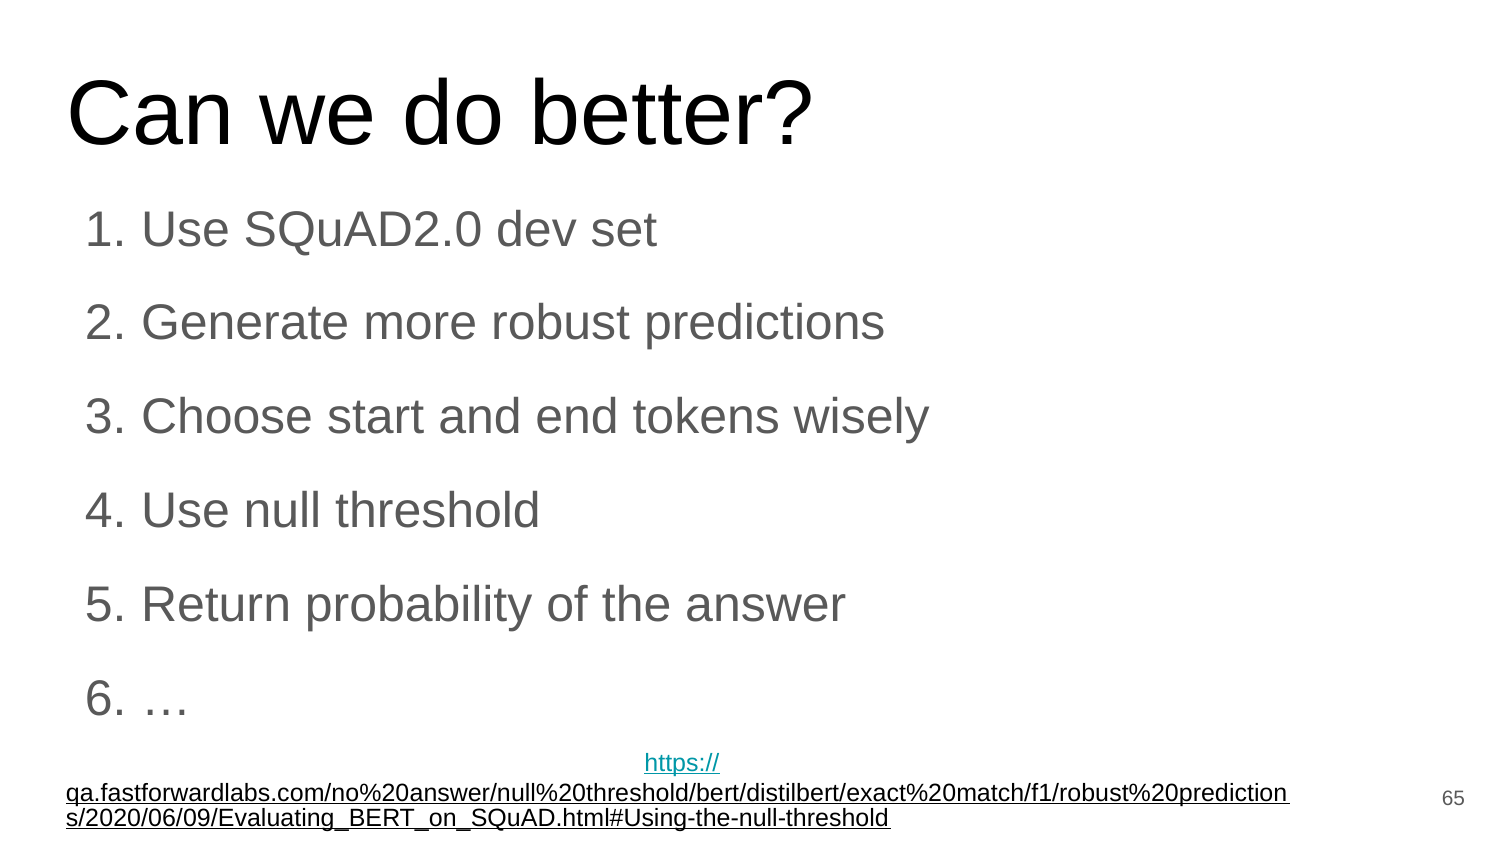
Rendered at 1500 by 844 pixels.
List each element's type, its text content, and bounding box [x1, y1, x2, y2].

list Use SQuAD2.0 dev set Generate more robust predictions Choose start and end tokens wisely Use null threshold Return probability of the answer … [51, 171, 1204, 738]
title Can we do better? [51, 37, 1449, 172]
text_box https://qa.fastforwardlabs.com/no%20answer/null%20threshold/bert/distilbert/exact%20match/f1/robust%20predictions/2020/06/09/Evaluating_BERT_on_SQuAD.html#Using-the-null-threshold [51, 738, 1314, 844]
slide_number 65 [1389, 764, 1480, 830]
